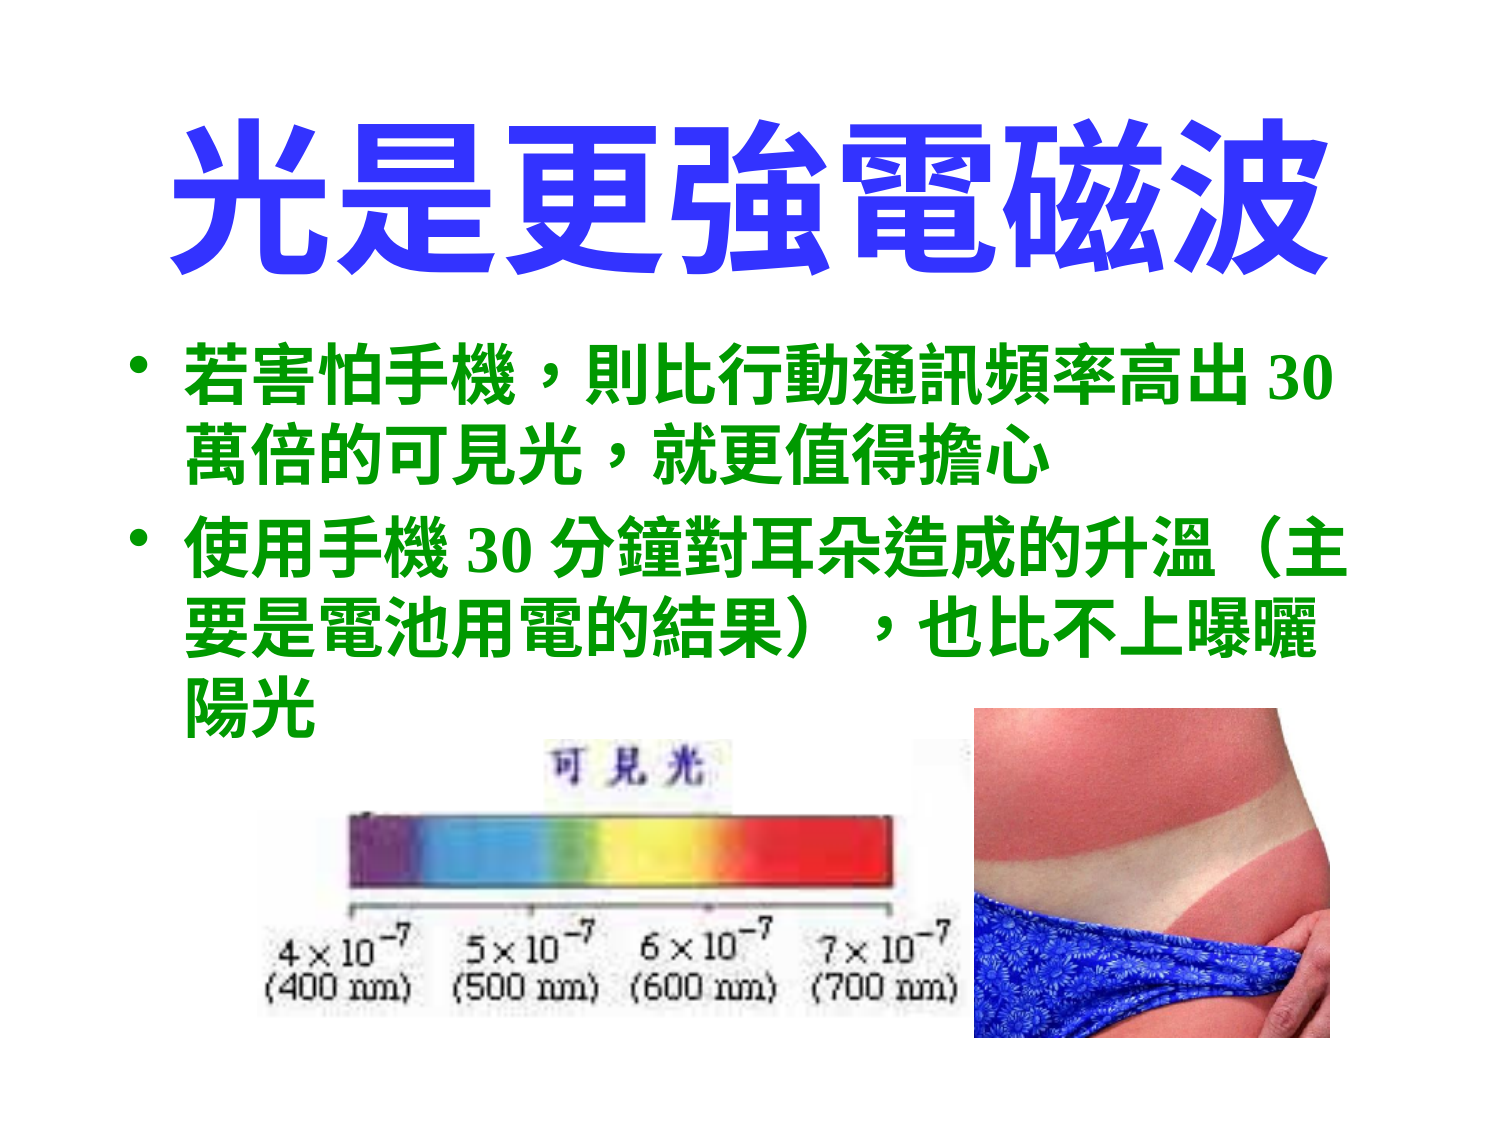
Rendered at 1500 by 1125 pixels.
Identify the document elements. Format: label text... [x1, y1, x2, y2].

title 光是更強電磁波 [112, 99, 1388, 288]
picture [257, 707, 1331, 1039]
list 若害怕手機，則比行動通訊頻率高出30萬倍的可見光，就更值得擔心 使用手機30分鐘對耳朵造成的升溫（主要是電池用電的結果），也比不上曝曬陽光 [112, 324, 1388, 1000]
